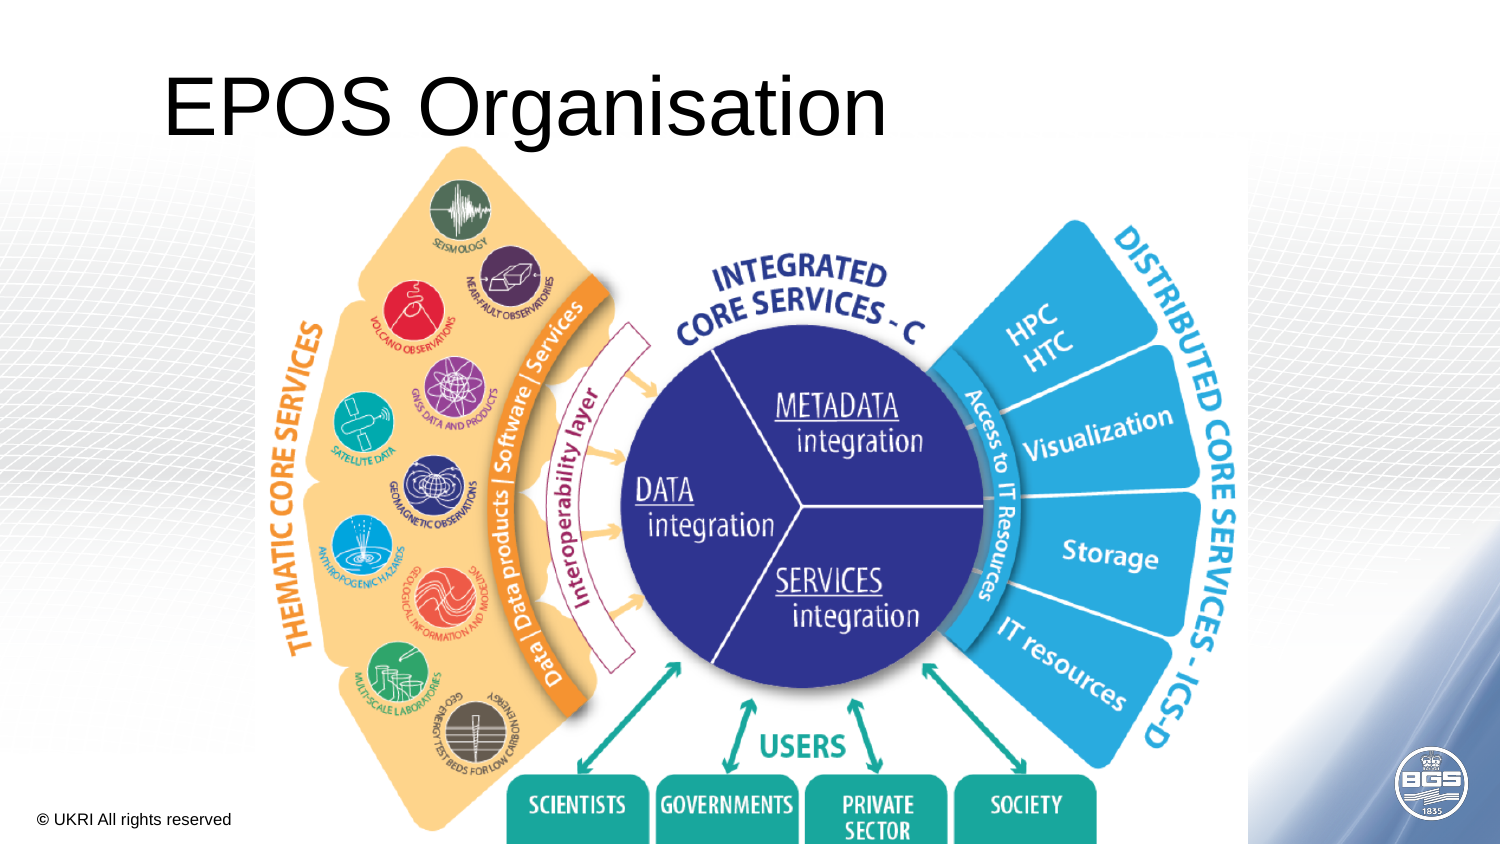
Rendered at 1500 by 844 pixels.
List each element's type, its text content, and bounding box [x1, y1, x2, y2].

picture [0, 0, 1500, 844]
title EPOS Organisation [147, 32, 1329, 173]
